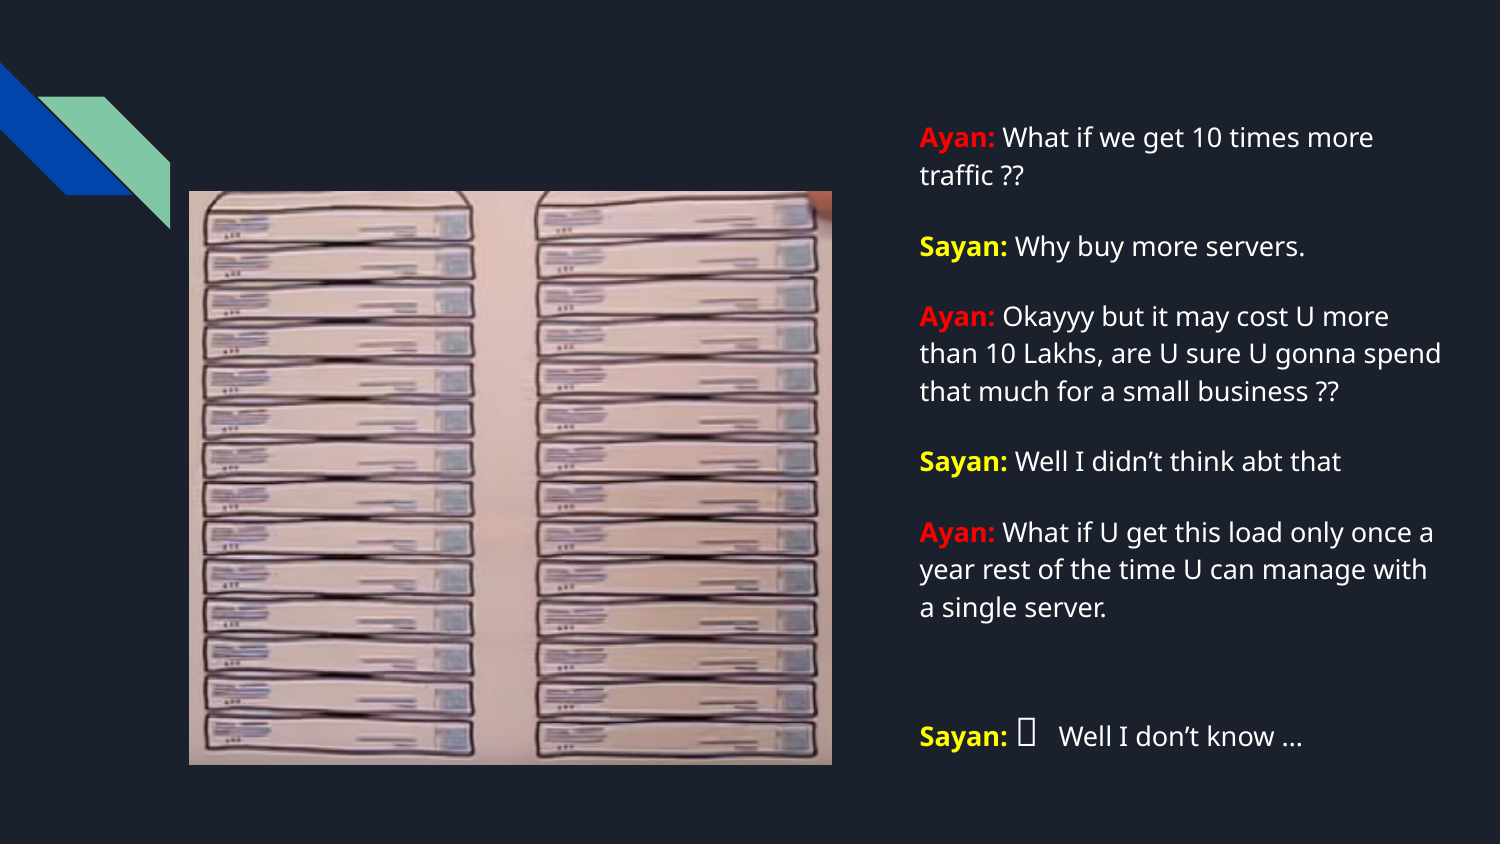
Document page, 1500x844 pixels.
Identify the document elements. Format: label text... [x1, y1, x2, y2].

list Ayan: What if we get 10 times more traffic ?? Sayan: Why buy more servers. Ayan: Okayyy but it may cost U more than 10 Lakhs, are U sure U gonna spend that much for a small business ?? Sayan: Well I didn’t think abt that Ayan: What if U get this load only once a year rest of the time U can manage with a single server. Sayan: 🤔 Well I don’t know … [904, 101, 1459, 754]
picture [189, 191, 832, 765]
